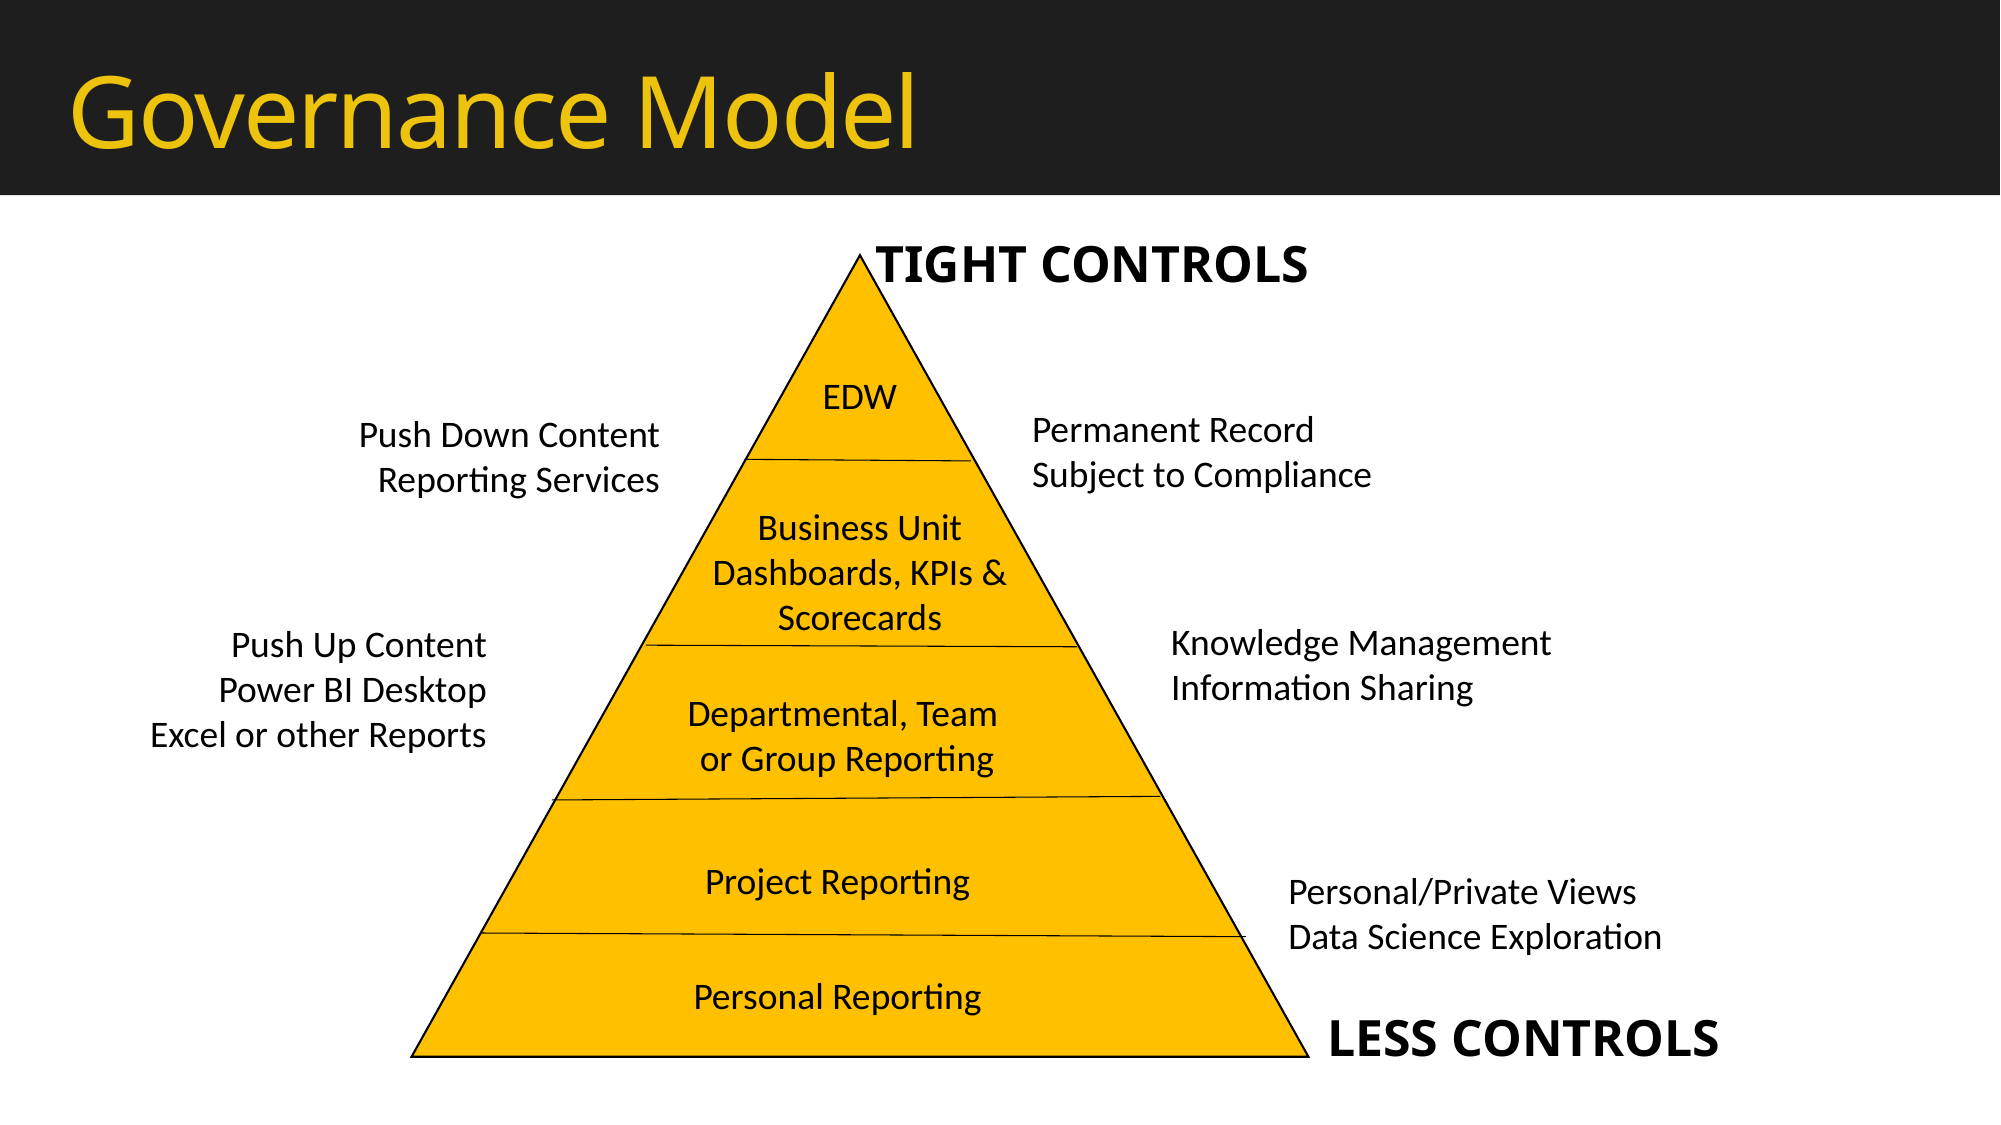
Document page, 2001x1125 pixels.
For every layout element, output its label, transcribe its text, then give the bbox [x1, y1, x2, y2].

text_box Governance Model [44, 47, 1957, 196]
text_box Permanent Record Subject to Compliance [1309, 397, 1388, 547]
text_box Push Up Content Power BI Desktop Excel or other Reports [134, 612, 411, 808]
text_box Personal/Private Views Data Science Exploration [1309, 859, 1678, 1010]
text_box [0, 0, 2000, 196]
text_box Knowledge Management Information Sharing [1309, 610, 1567, 760]
text_box Push Down Content Reporting Services [343, 402, 411, 553]
text_box TIGHT CONTROLS [860, 224, 1325, 300]
text_box [1309, 740, 1932, 1069]
text_box LESS CONTROLS [1312, 999, 1736, 1075]
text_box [411, 255, 1309, 1057]
text_box [542, 1010, 1312, 1069]
